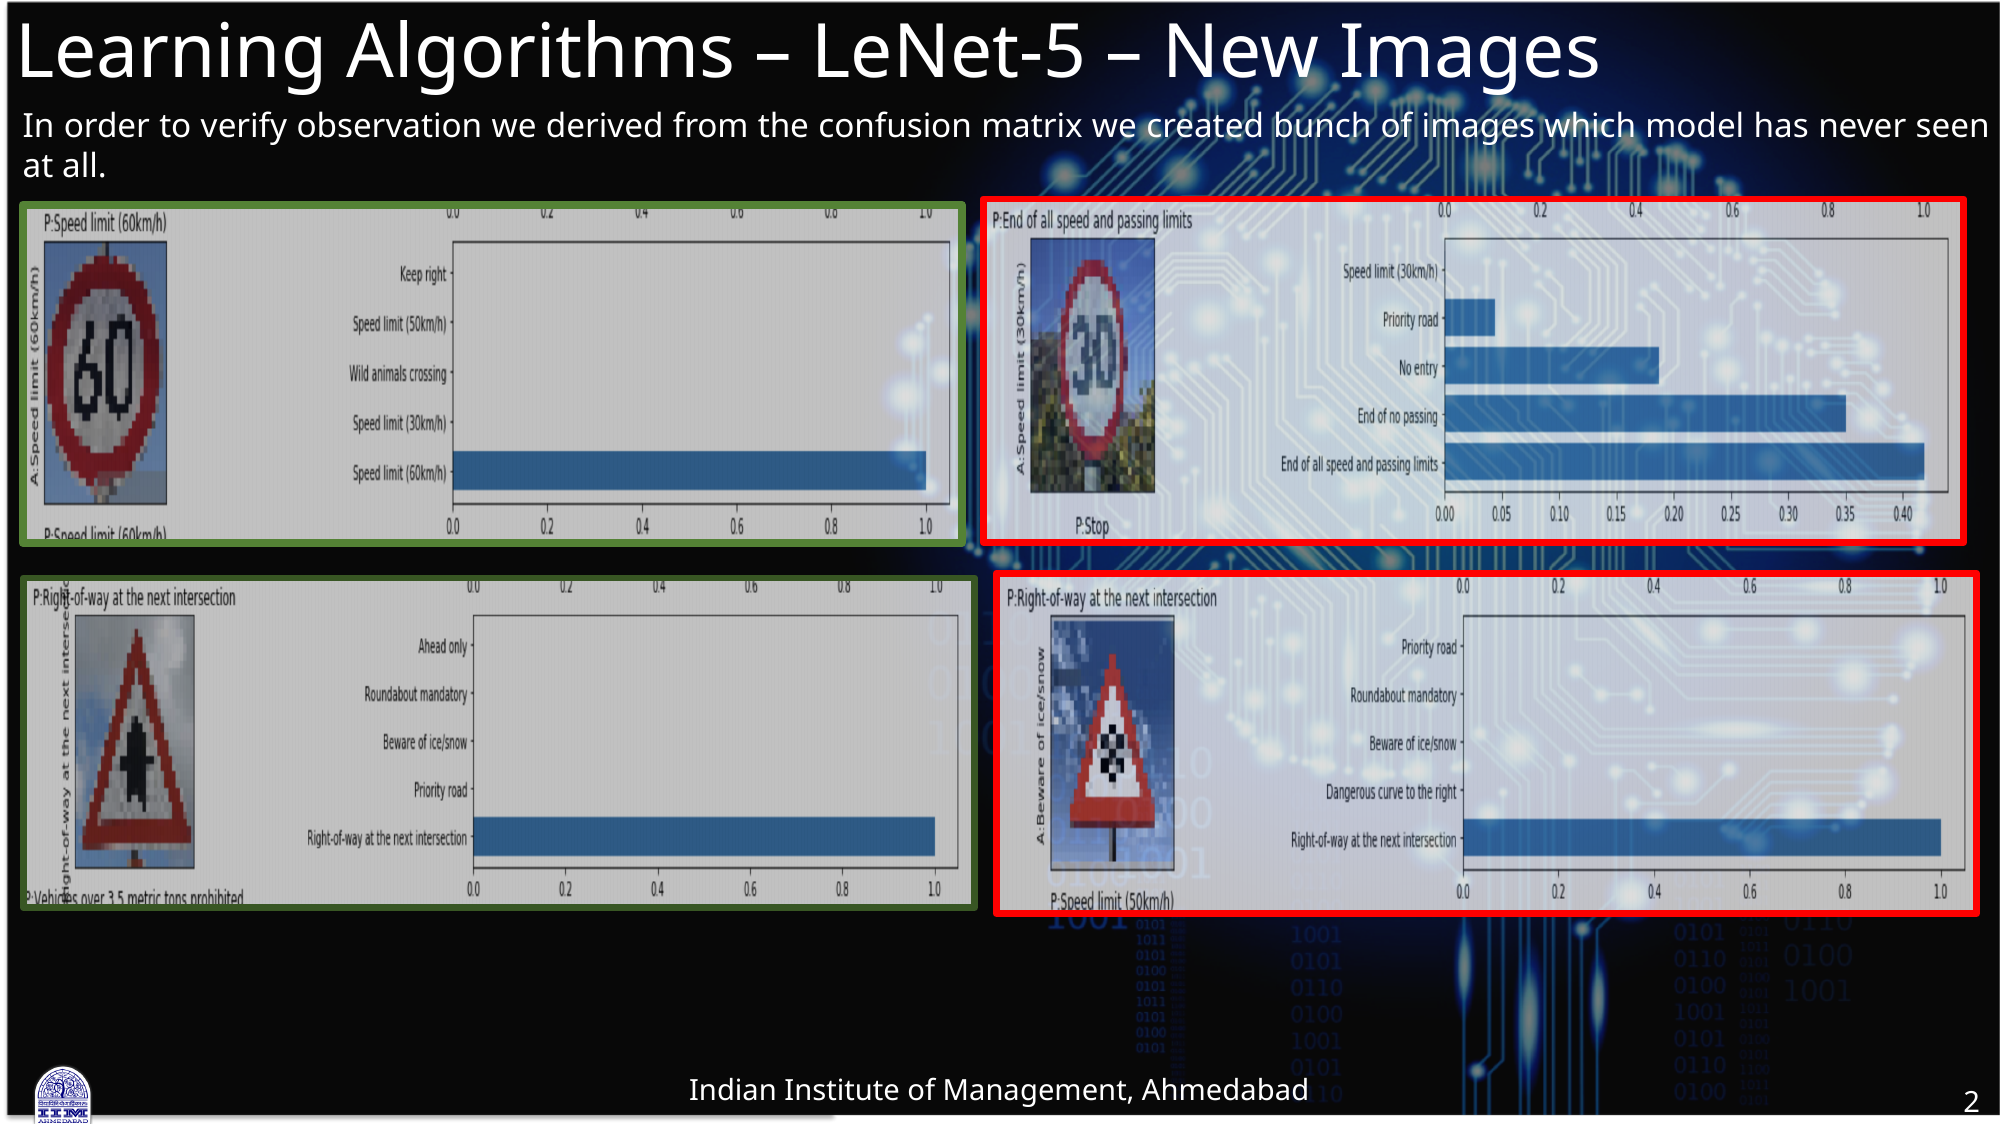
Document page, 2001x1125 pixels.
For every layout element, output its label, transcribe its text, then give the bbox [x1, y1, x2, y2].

footer Indian Institute of Management, Ahmedabad [662, 1064, 1338, 1124]
text_box In order to verify observation we derived from the confusion matrix we created bunch of images which model has never seen at all. [7, 97, 2000, 192]
slide_number 20 [1948, 1076, 1999, 1122]
title Learning Algorithms – LeNet-5 – New Images [0, 3, 2000, 104]
picture [0, 104, 2000, 1125]
